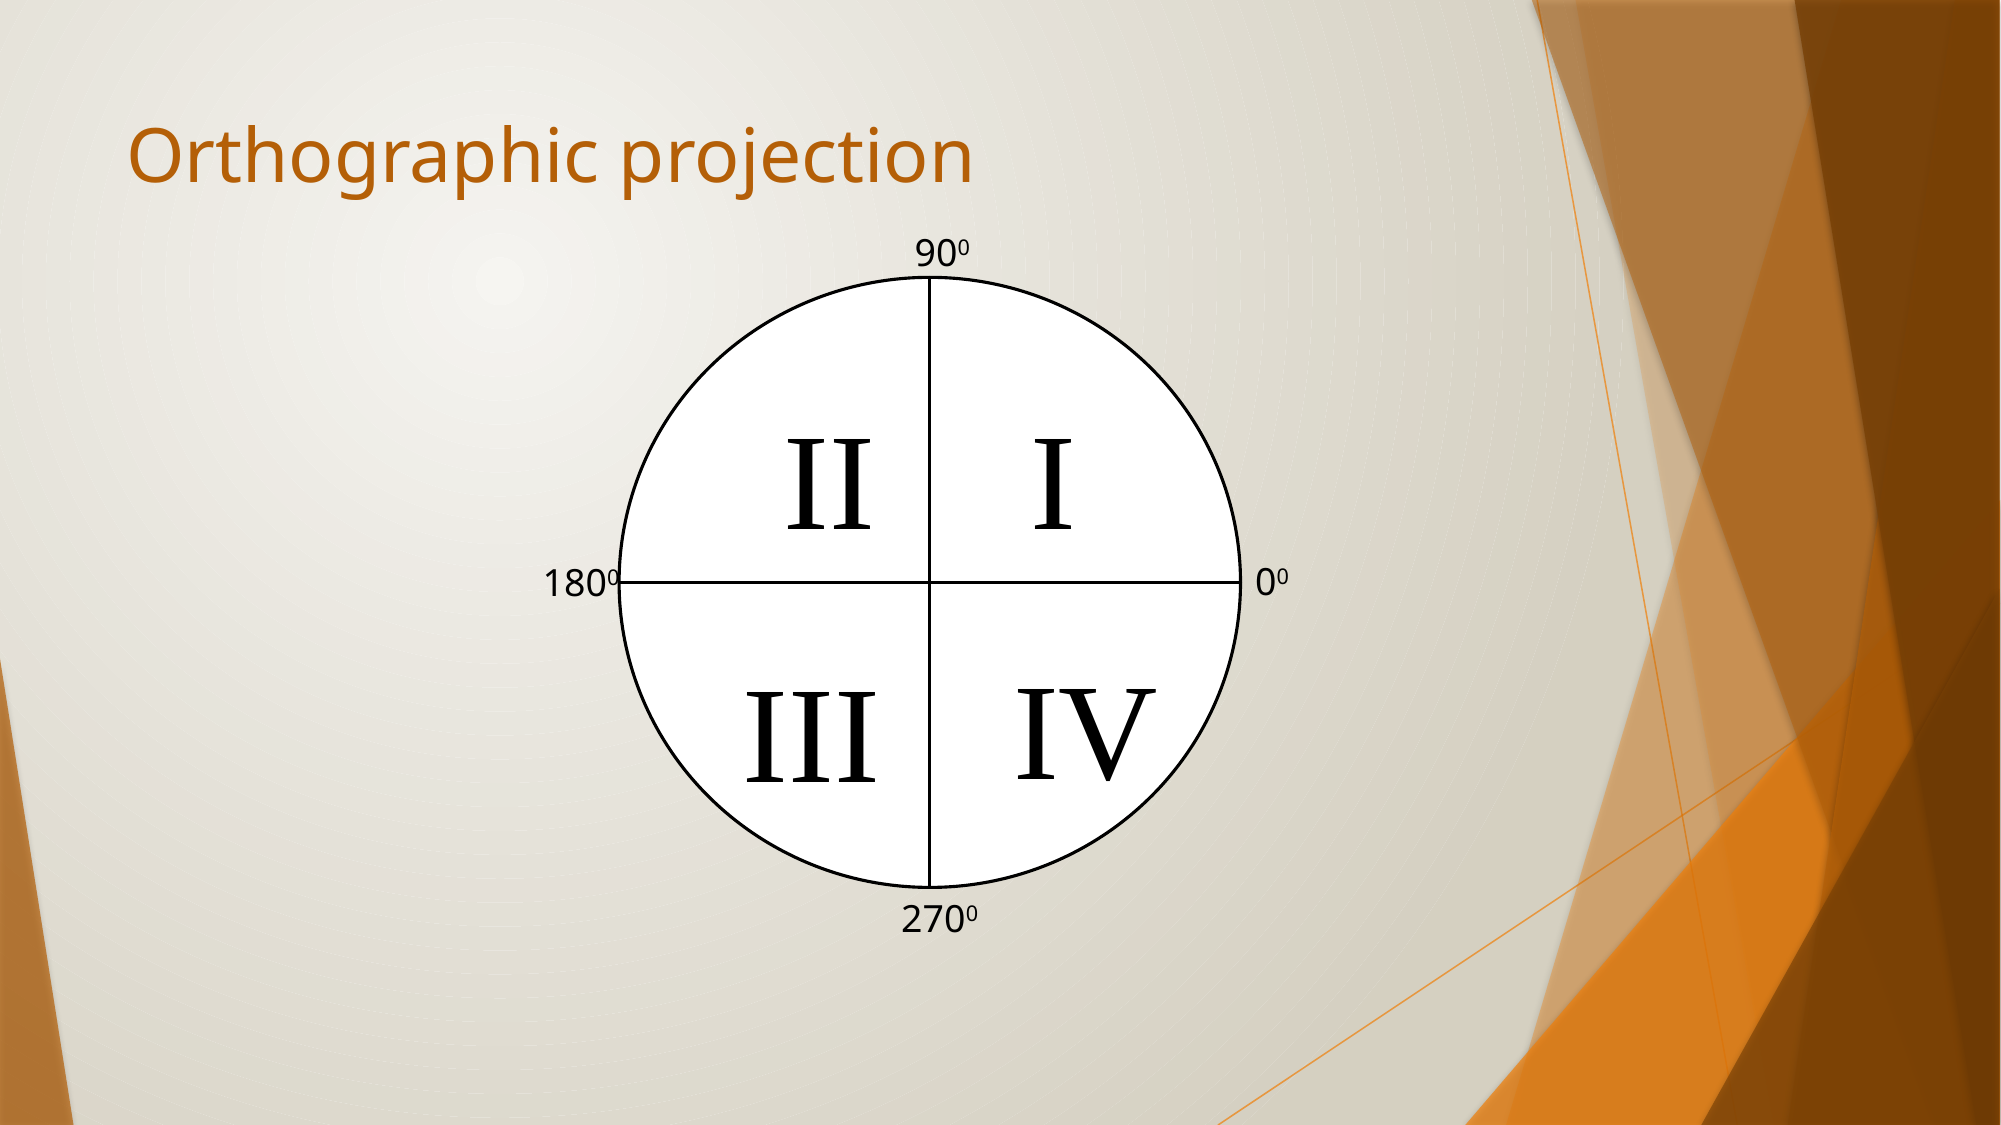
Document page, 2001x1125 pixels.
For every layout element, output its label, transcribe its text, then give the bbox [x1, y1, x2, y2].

text_box 900 [899, 221, 1000, 282]
text_box 00 [1240, 550, 1372, 611]
text_box II [713, 384, 946, 565]
text_box I [963, 384, 1143, 565]
text_box III [671, 637, 951, 818]
title Orthographic projection [111, 99, 1522, 317]
text_box IV [996, 634, 1176, 815]
text_box 1800 [527, 552, 667, 612]
text_box 2700 [886, 887, 1043, 948]
text_box [618, 277, 1241, 887]
